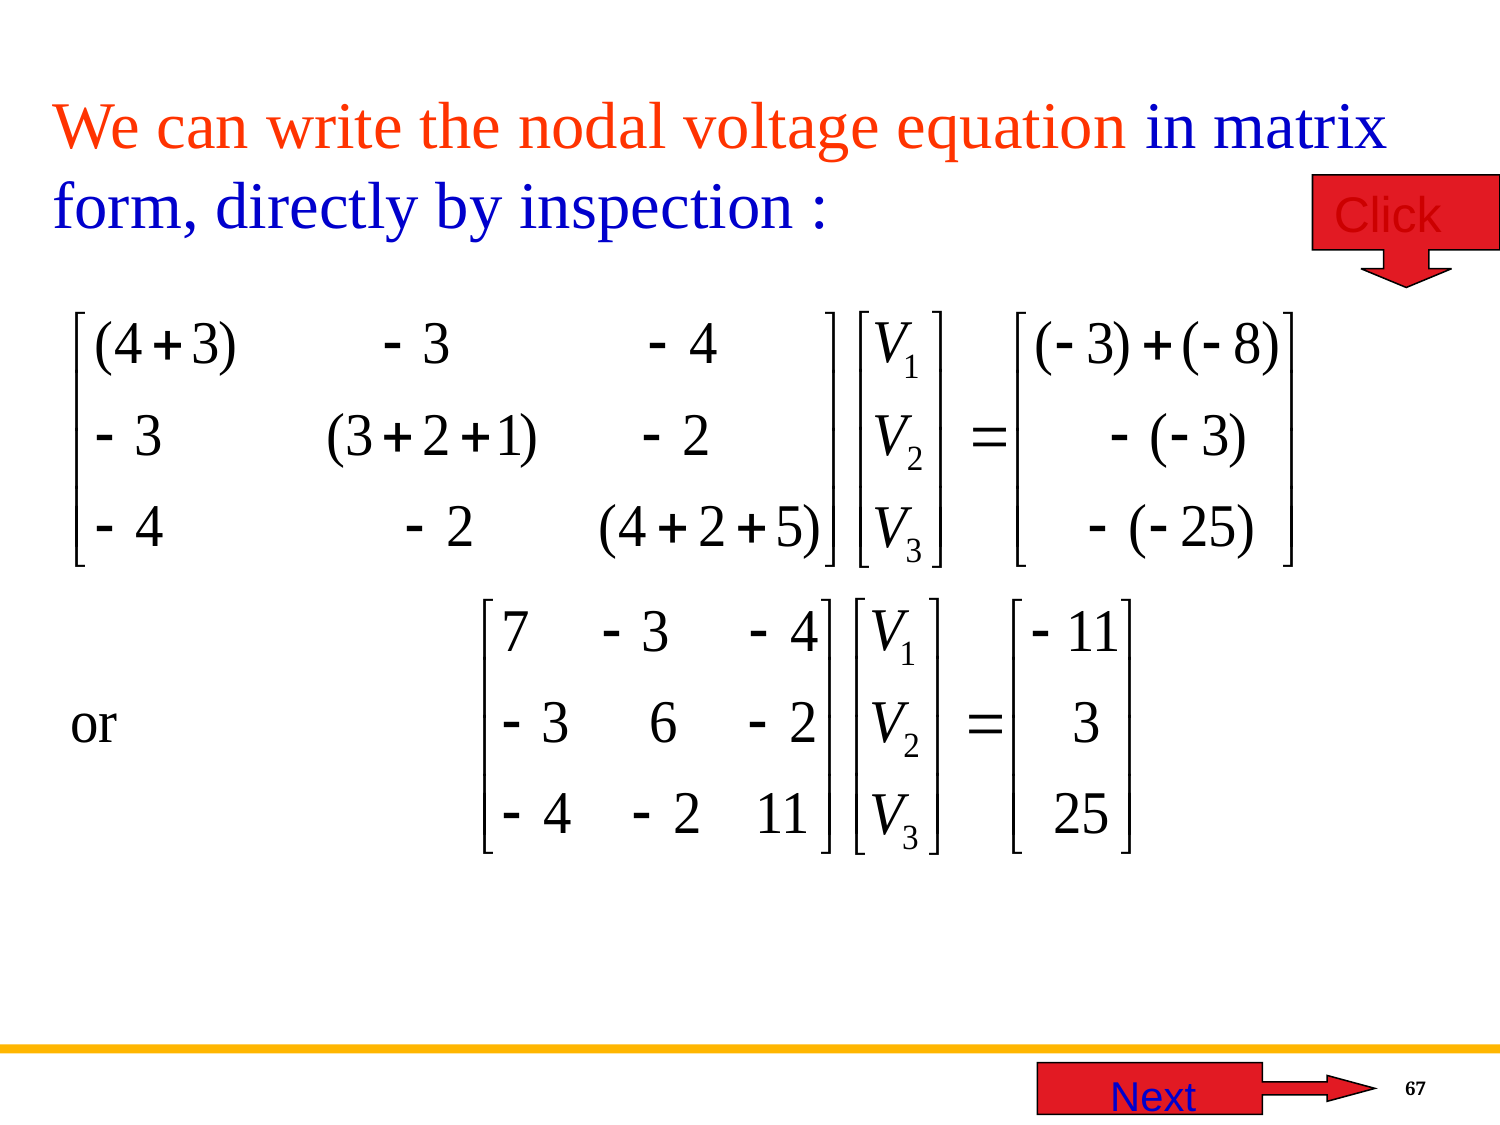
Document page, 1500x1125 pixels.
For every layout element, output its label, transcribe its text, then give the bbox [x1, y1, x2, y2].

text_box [1037, 1062, 1375, 1125]
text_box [1312, 174, 1500, 288]
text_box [62, 299, 1413, 867]
slide_number 67 [1375, 1071, 1442, 1109]
text_box We can write the nodal voltage equation in matrix form, directly by inspection : [37, 74, 1463, 250]
